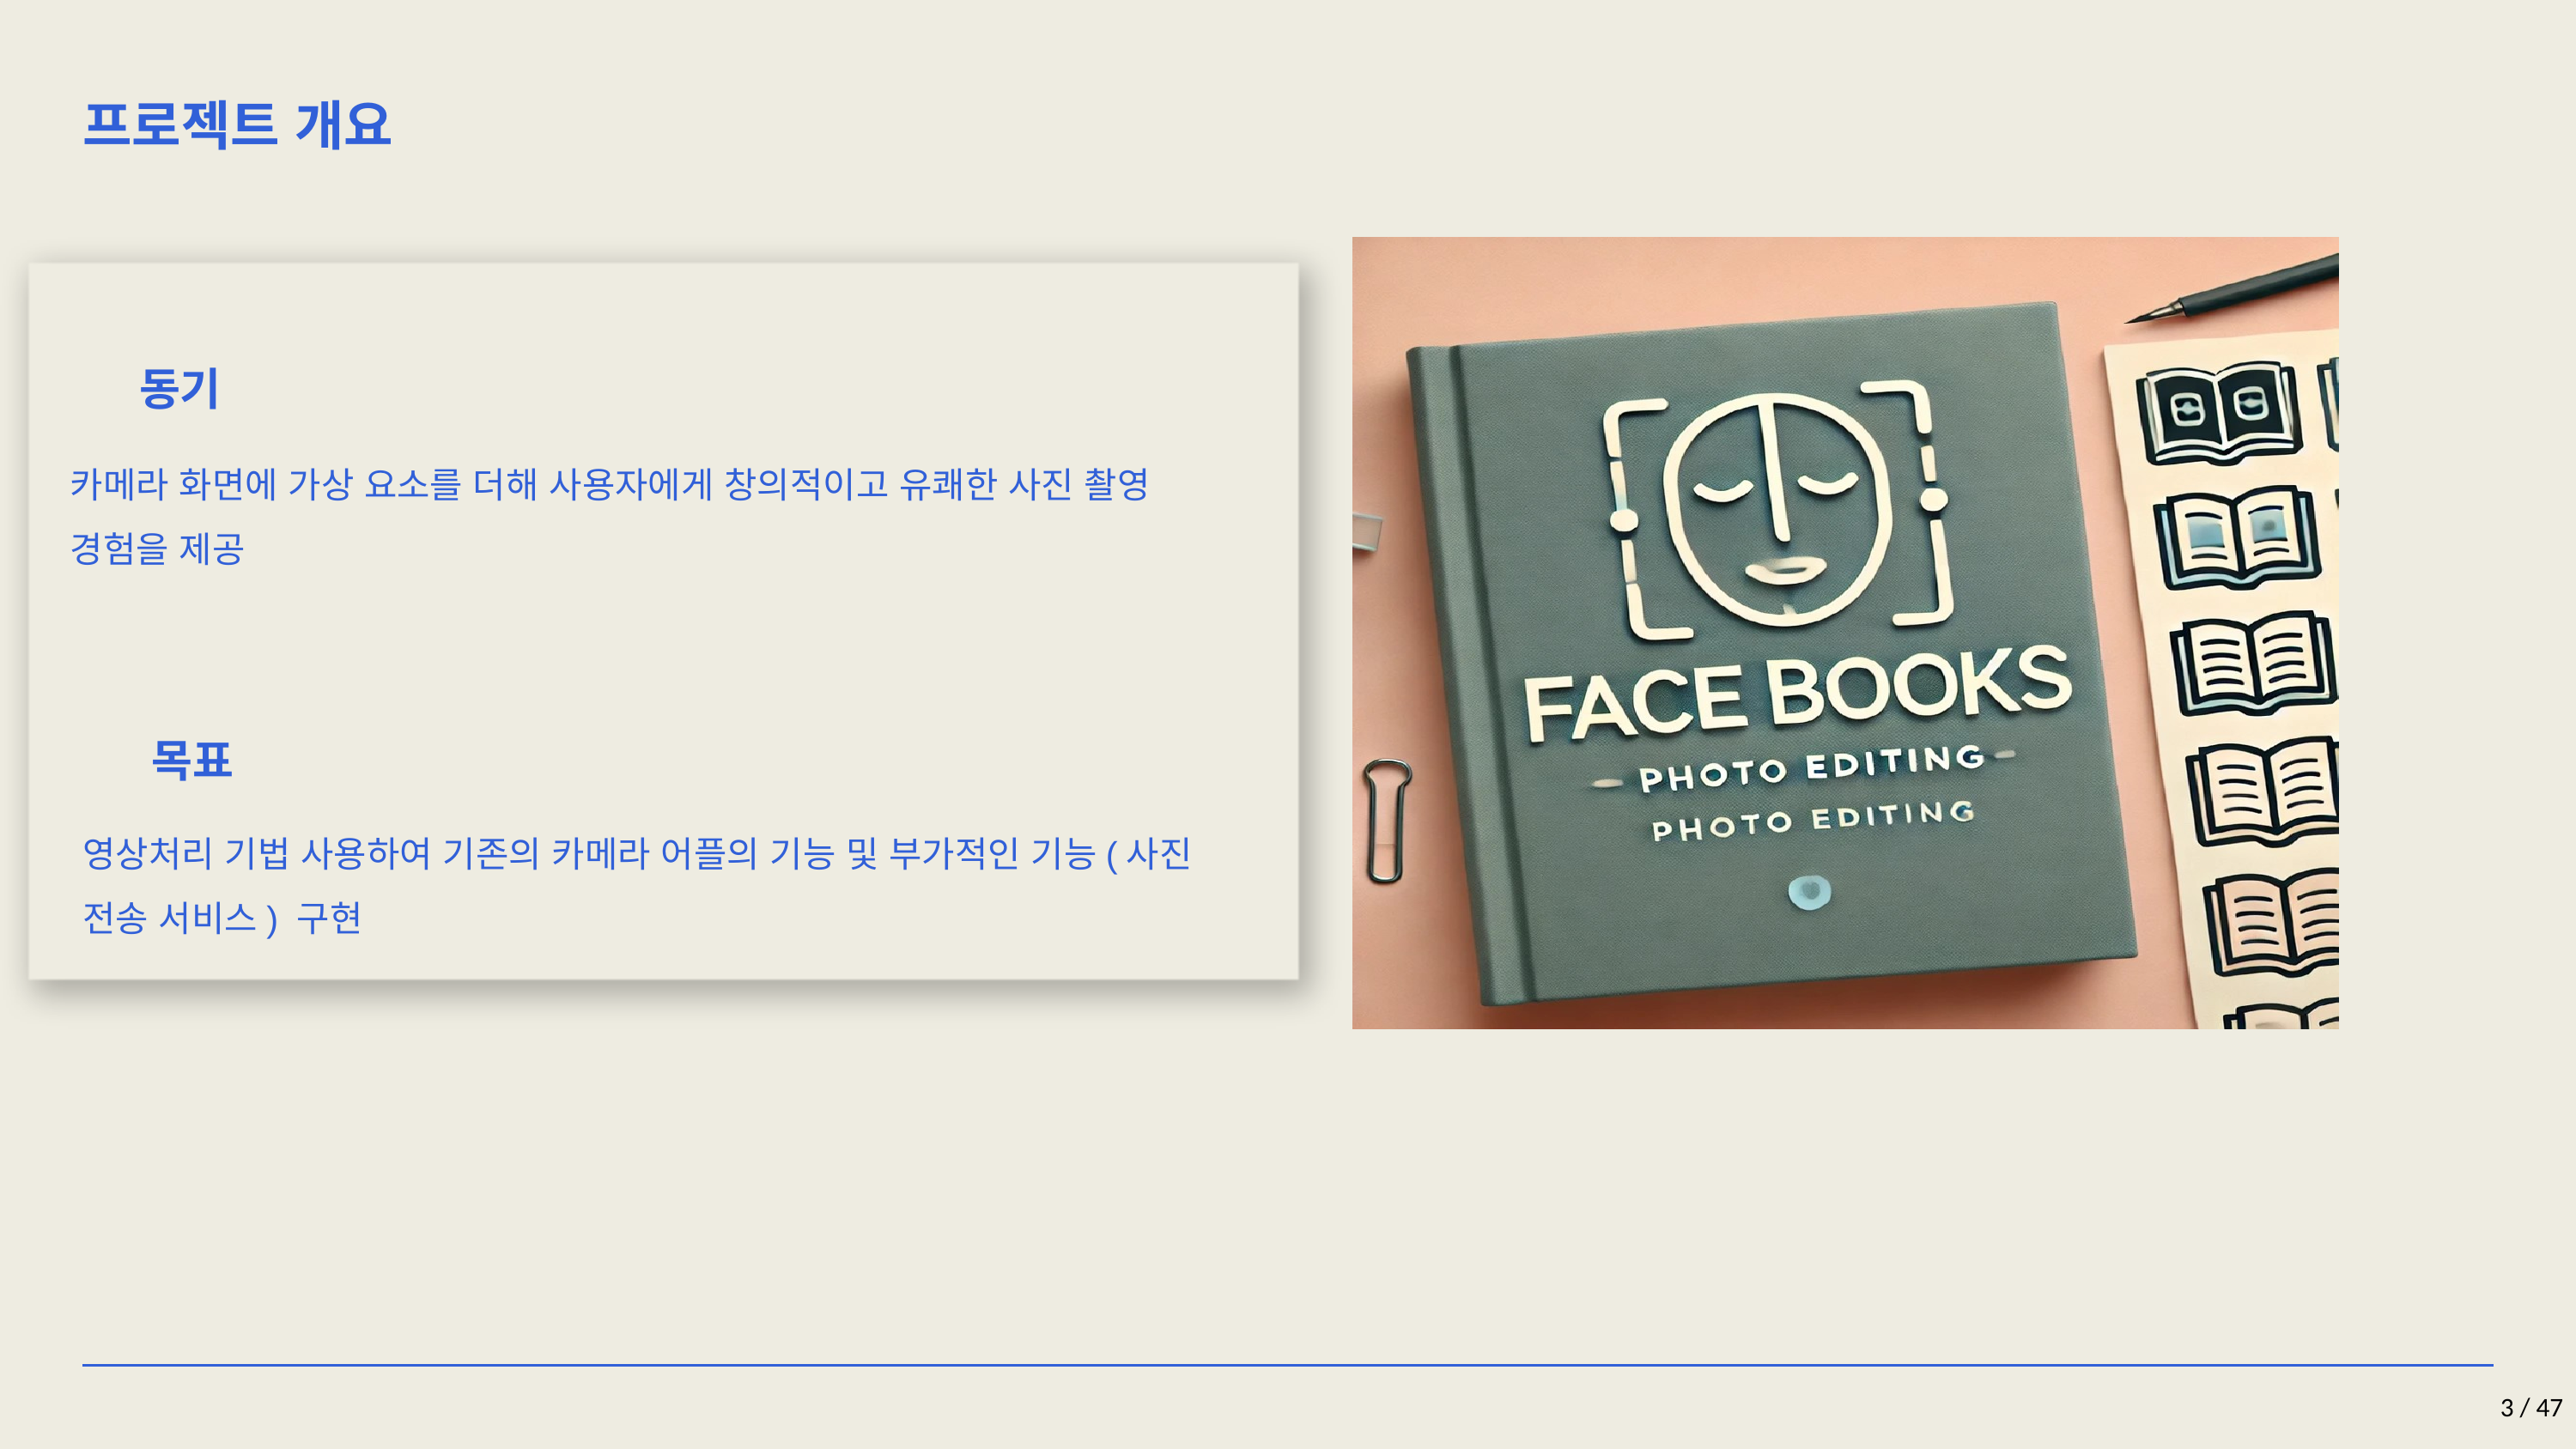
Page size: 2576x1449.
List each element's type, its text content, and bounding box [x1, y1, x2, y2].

text_box [0, 237, 1346, 1029]
text_box 카메라 화면에 가상 요소를 더해 사용자에게 창의적이고 유쾌한 사진 촬영 경험을 제공 [70, 440, 1224, 570]
text_box 동기 [139, 355, 1249, 415]
text_box 3 / 47 [2433, 1377, 2576, 1449]
text_box 프로젝트 개요 [82, 85, 483, 156]
picture [1352, 237, 2340, 1029]
